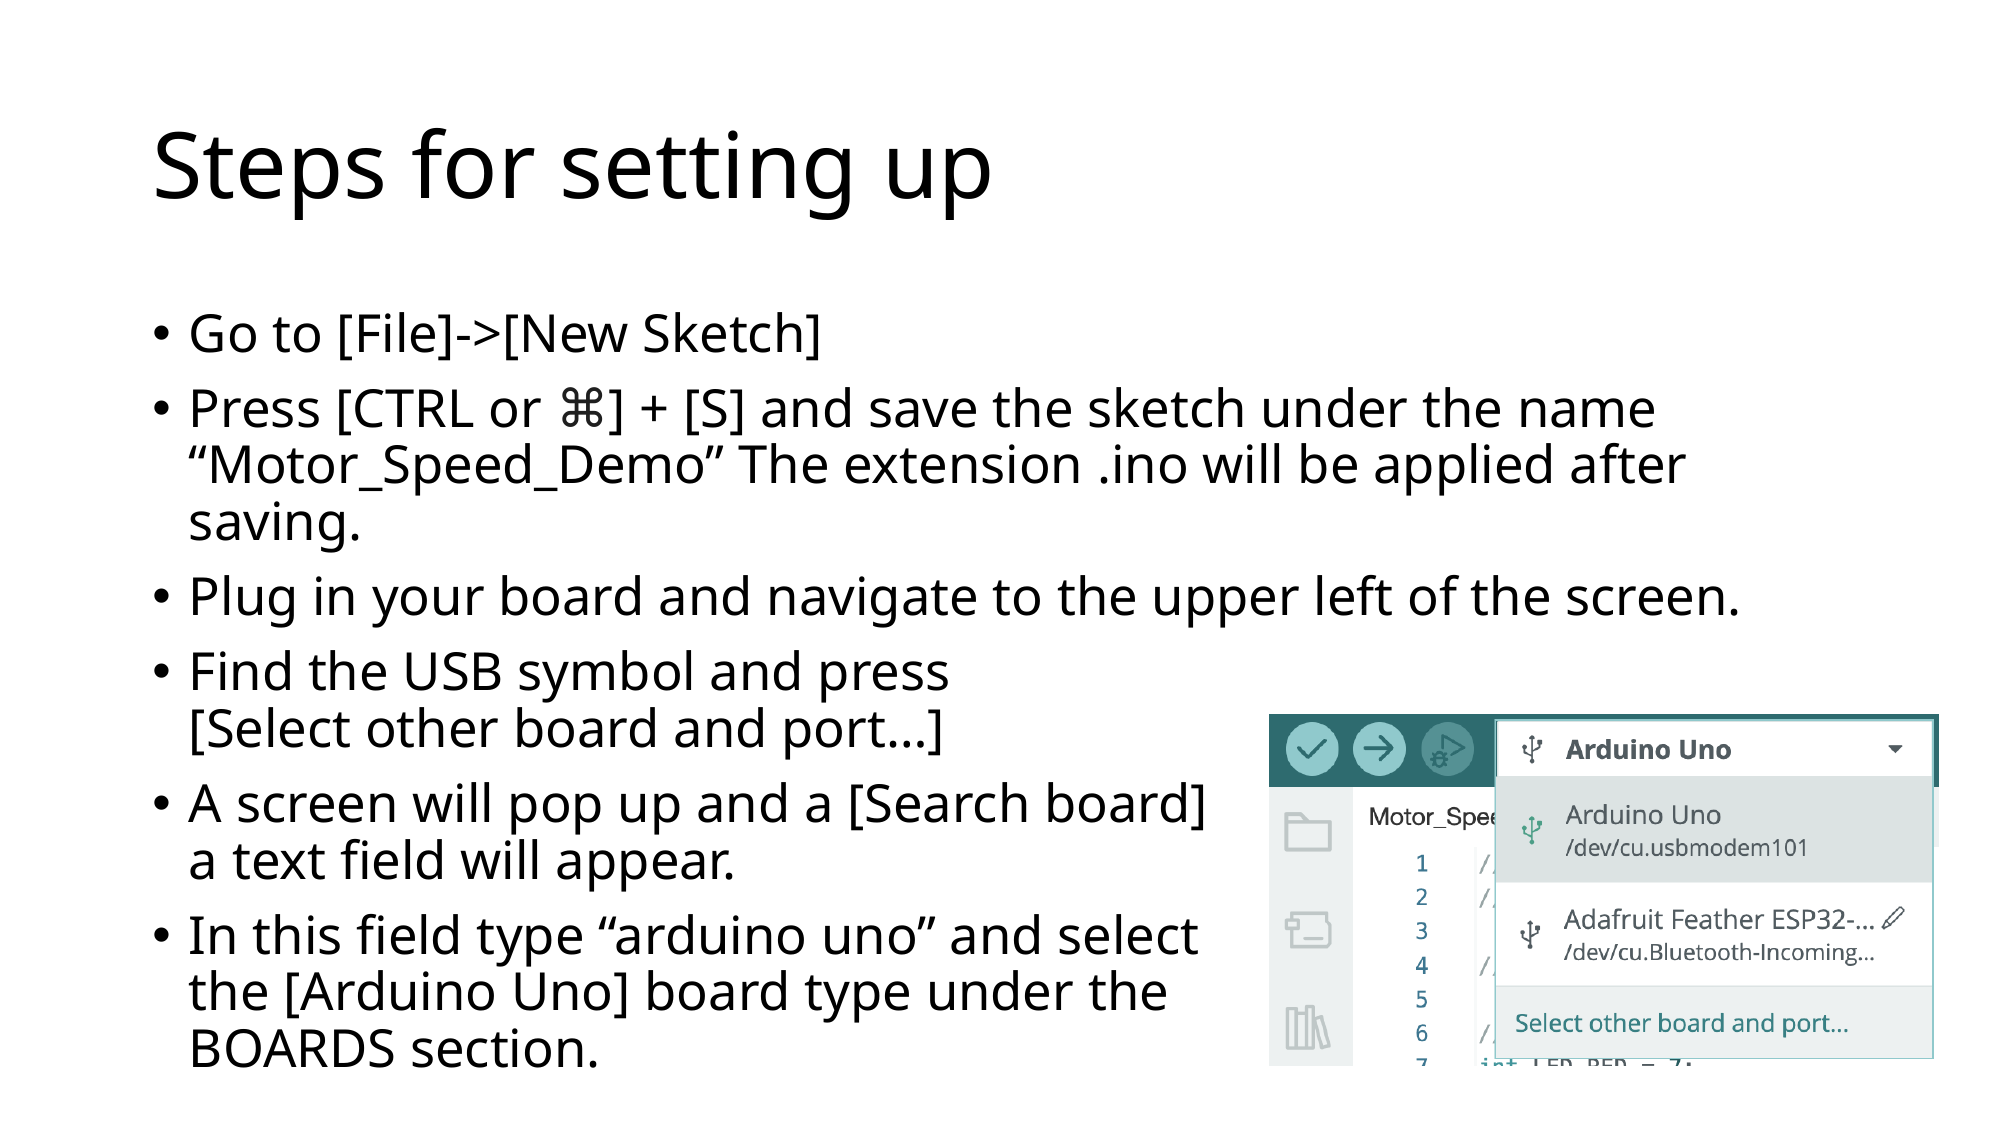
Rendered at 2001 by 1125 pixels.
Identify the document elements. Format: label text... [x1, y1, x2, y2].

list Go to [File]->[New Sketch] Press [CTRL or ⌘] + [S] and save the sketch under the name “Motor_Speed_Demo” The extension .ino will be applied after saving. Plug in your board and navigate to the upper left of the screen. Find the USB symbol and press [Select other board and port…] A screen will pop up and a [Search board] a text field will appear. In this field type “arduino uno” and select the [Arduino Uno] board type under the BOARDS section. [137, 299, 1863, 1091]
picture [1269, 713, 1940, 1066]
title Steps for setting up [137, 59, 1863, 278]
